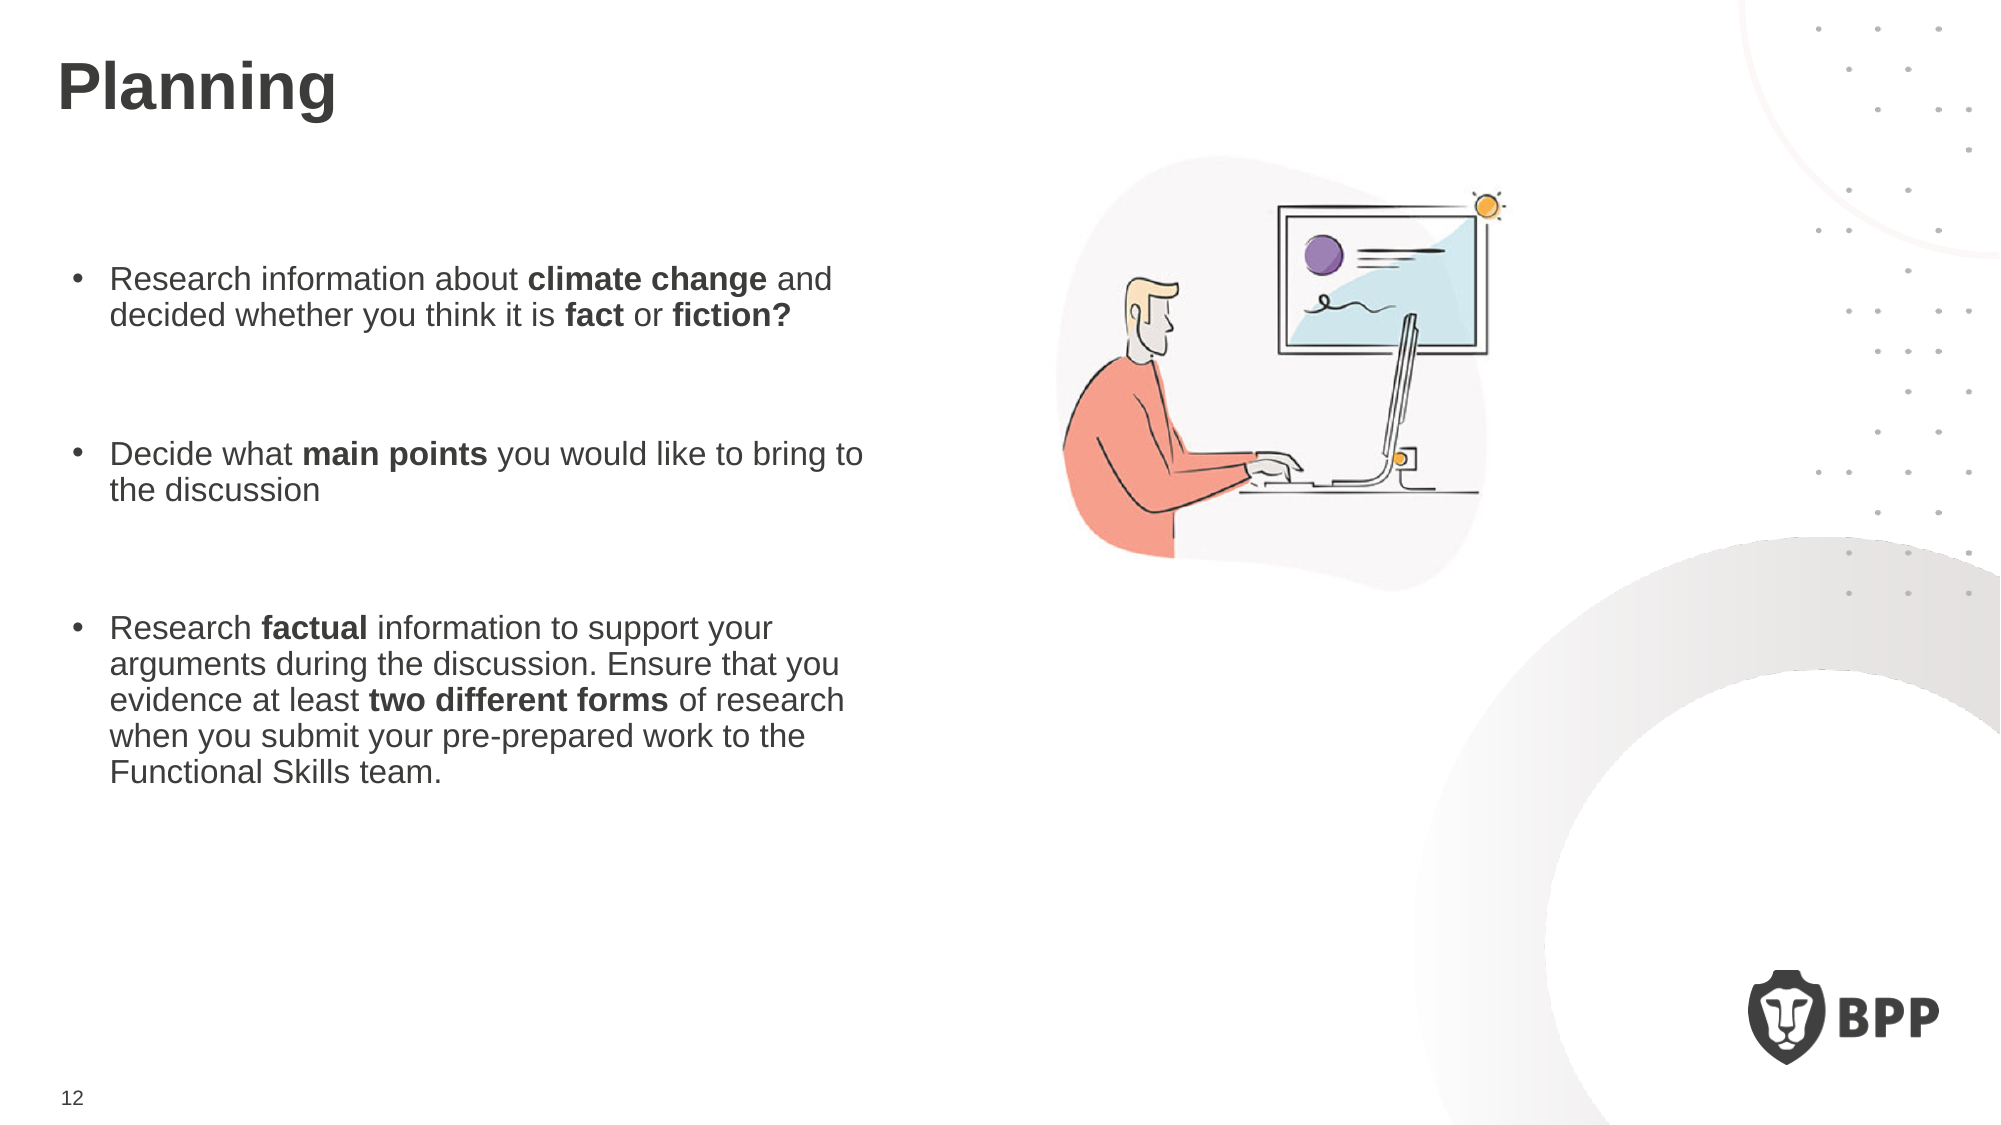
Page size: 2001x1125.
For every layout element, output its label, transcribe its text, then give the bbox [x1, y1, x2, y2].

list Planning [57, 52, 1585, 200]
list Research information about climate change and decided whether you think it is fact or fiction? Decide what main points you would like to bring to the discussion Research factual information to support your arguments during the discussion. Ensure that you evidence at least two different forms of research when you submit your pre-prepared work to the Functional Skills team. [62, 262, 882, 887]
picture [1816, 5, 1988, 252]
picture [1029, 141, 2000, 1125]
slide_number 12 [45, 1067, 496, 1125]
